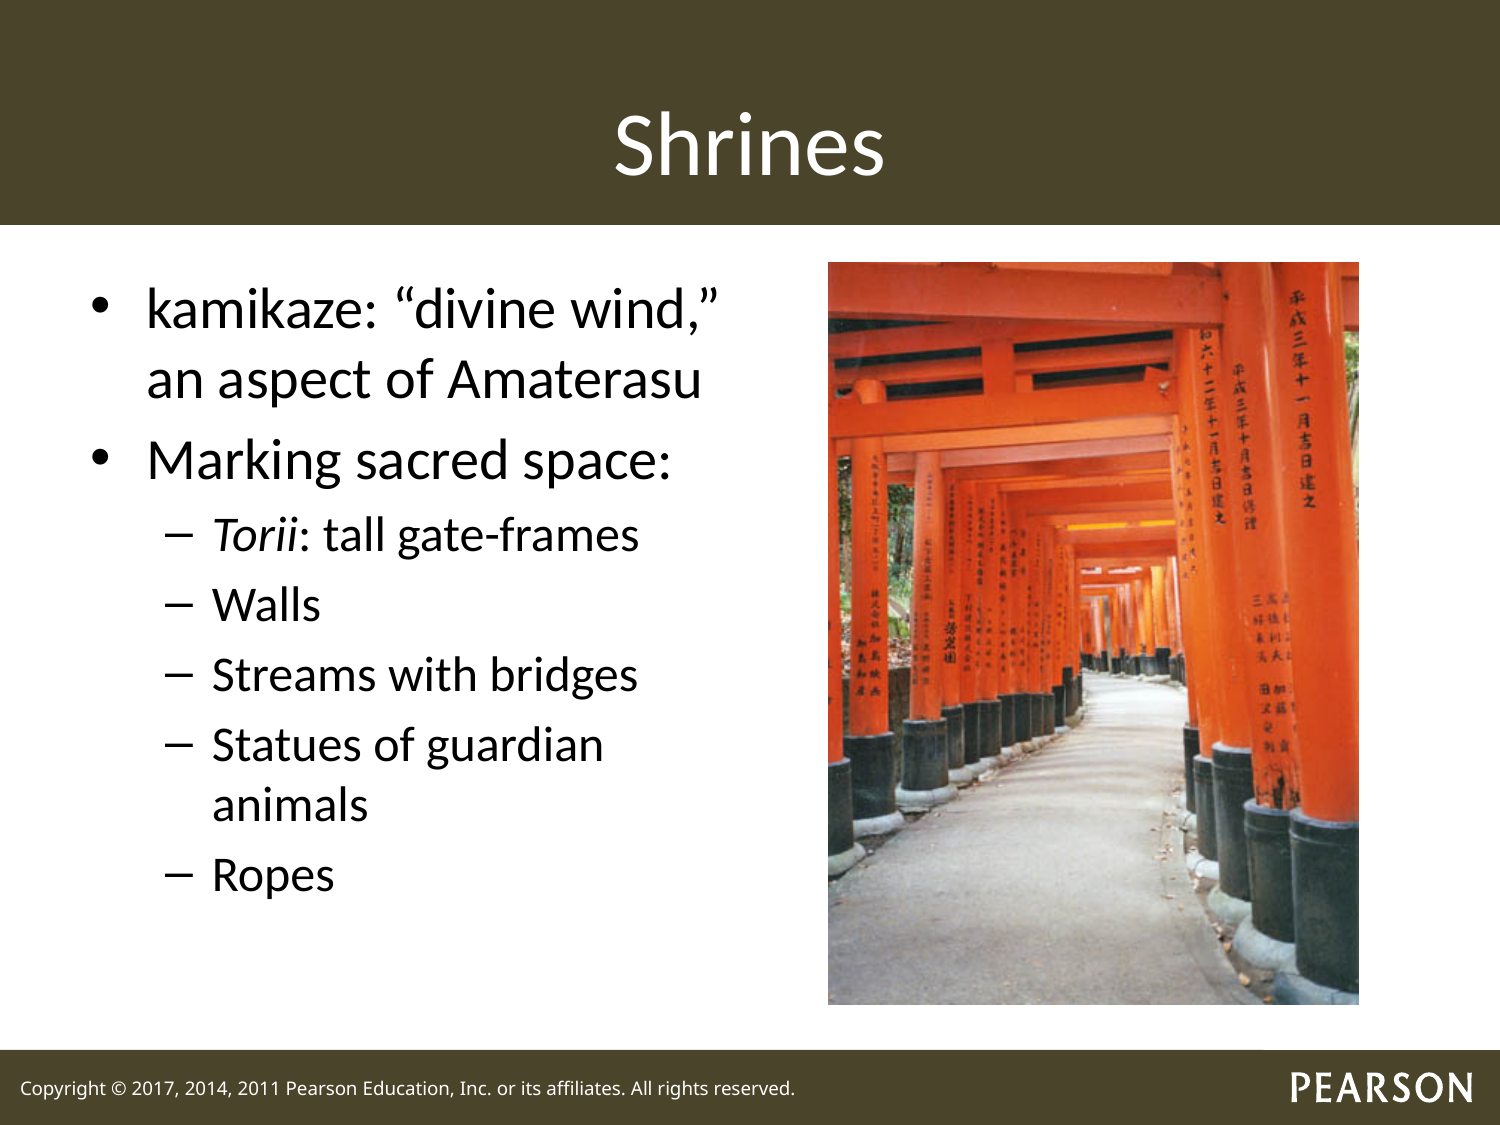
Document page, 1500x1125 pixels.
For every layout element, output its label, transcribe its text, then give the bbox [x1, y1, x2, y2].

list kamikaze: “divine wind,” an aspect of Amaterasu Marking sacred space: Torii: tall gate-frames Walls Streams with bridges Statues of guardian animals Ropes [75, 262, 738, 1005]
title Shrines [75, 45, 1425, 233]
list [828, 262, 1359, 1006]
